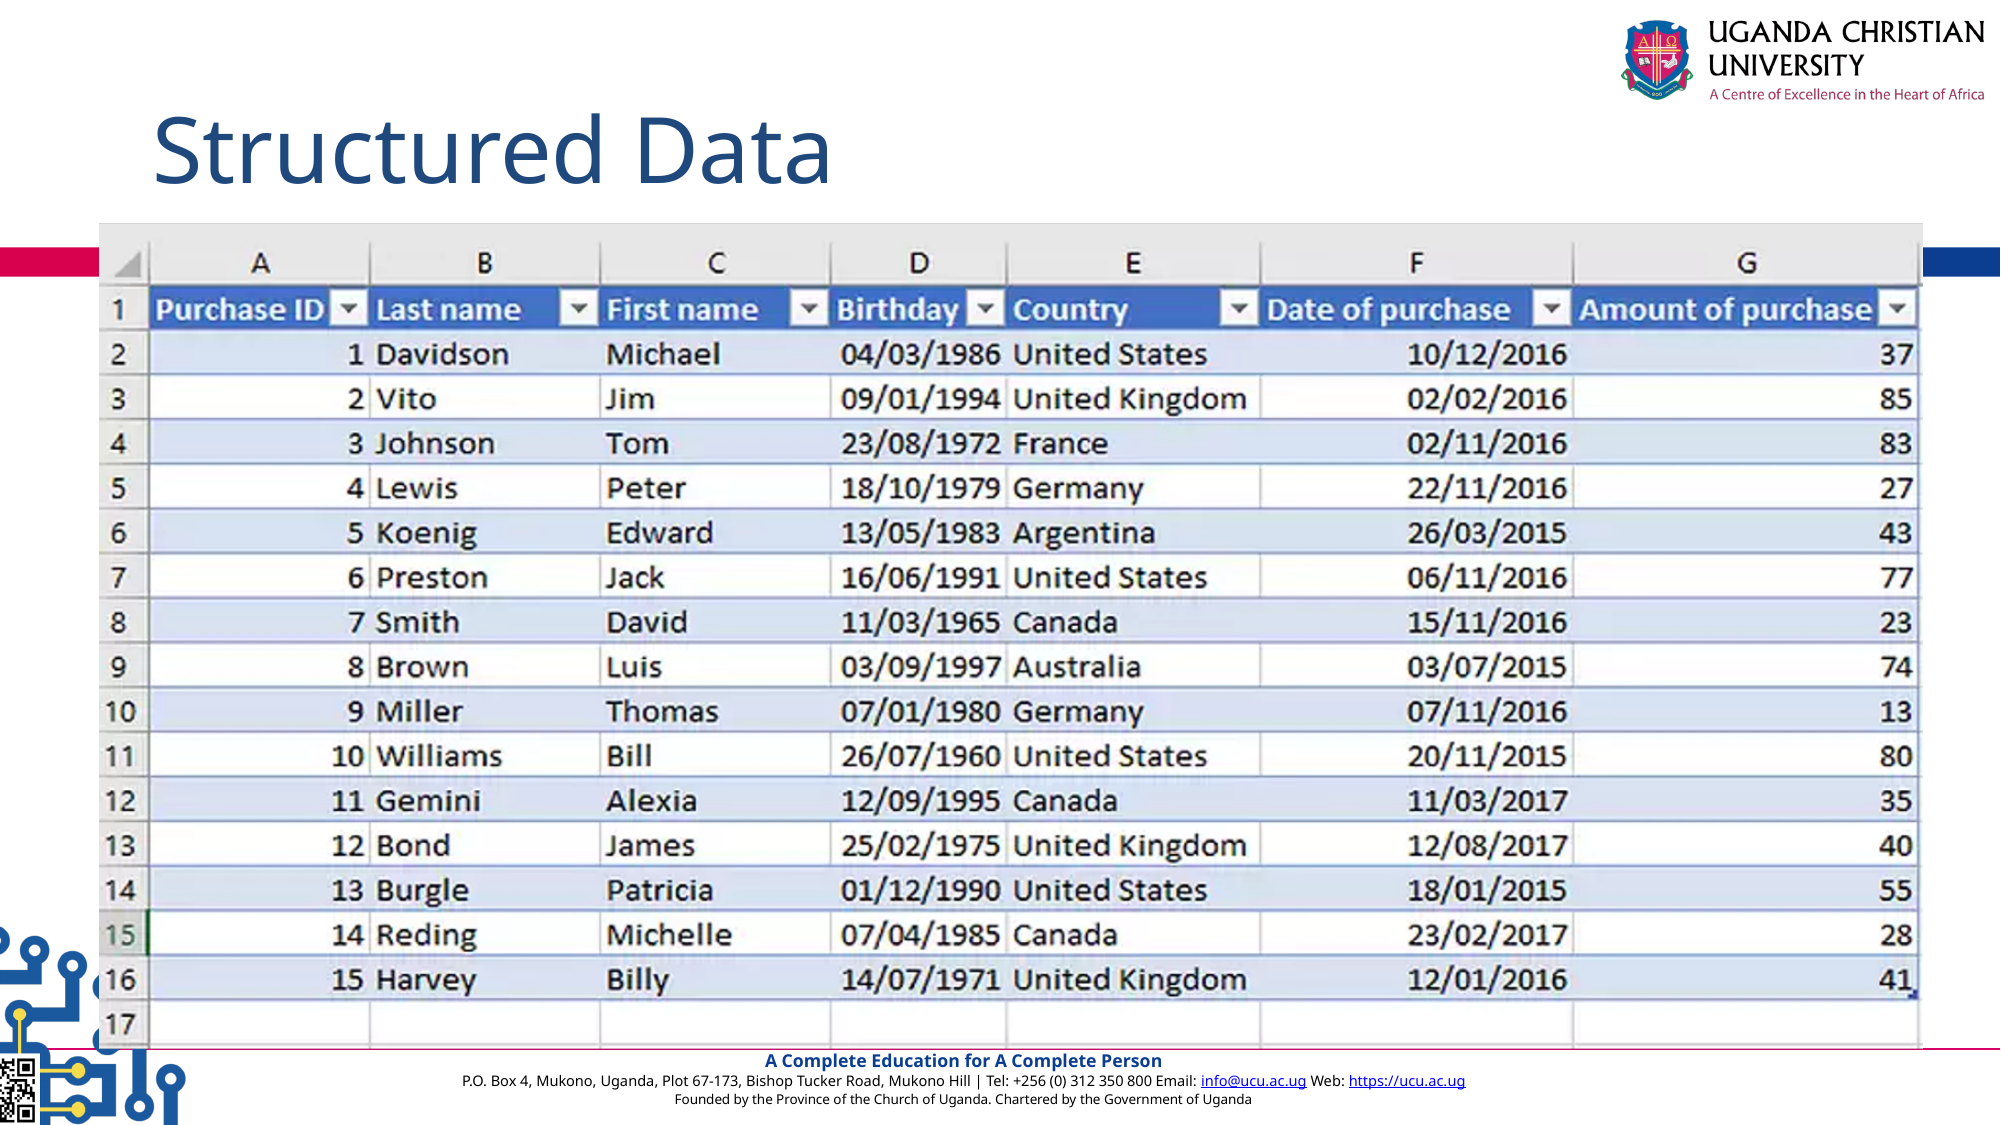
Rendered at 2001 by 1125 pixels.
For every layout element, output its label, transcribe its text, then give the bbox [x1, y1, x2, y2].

picture [1603, 0, 2000, 121]
picture [0, 222, 1923, 1125]
title Structured Data [137, 59, 1863, 218]
